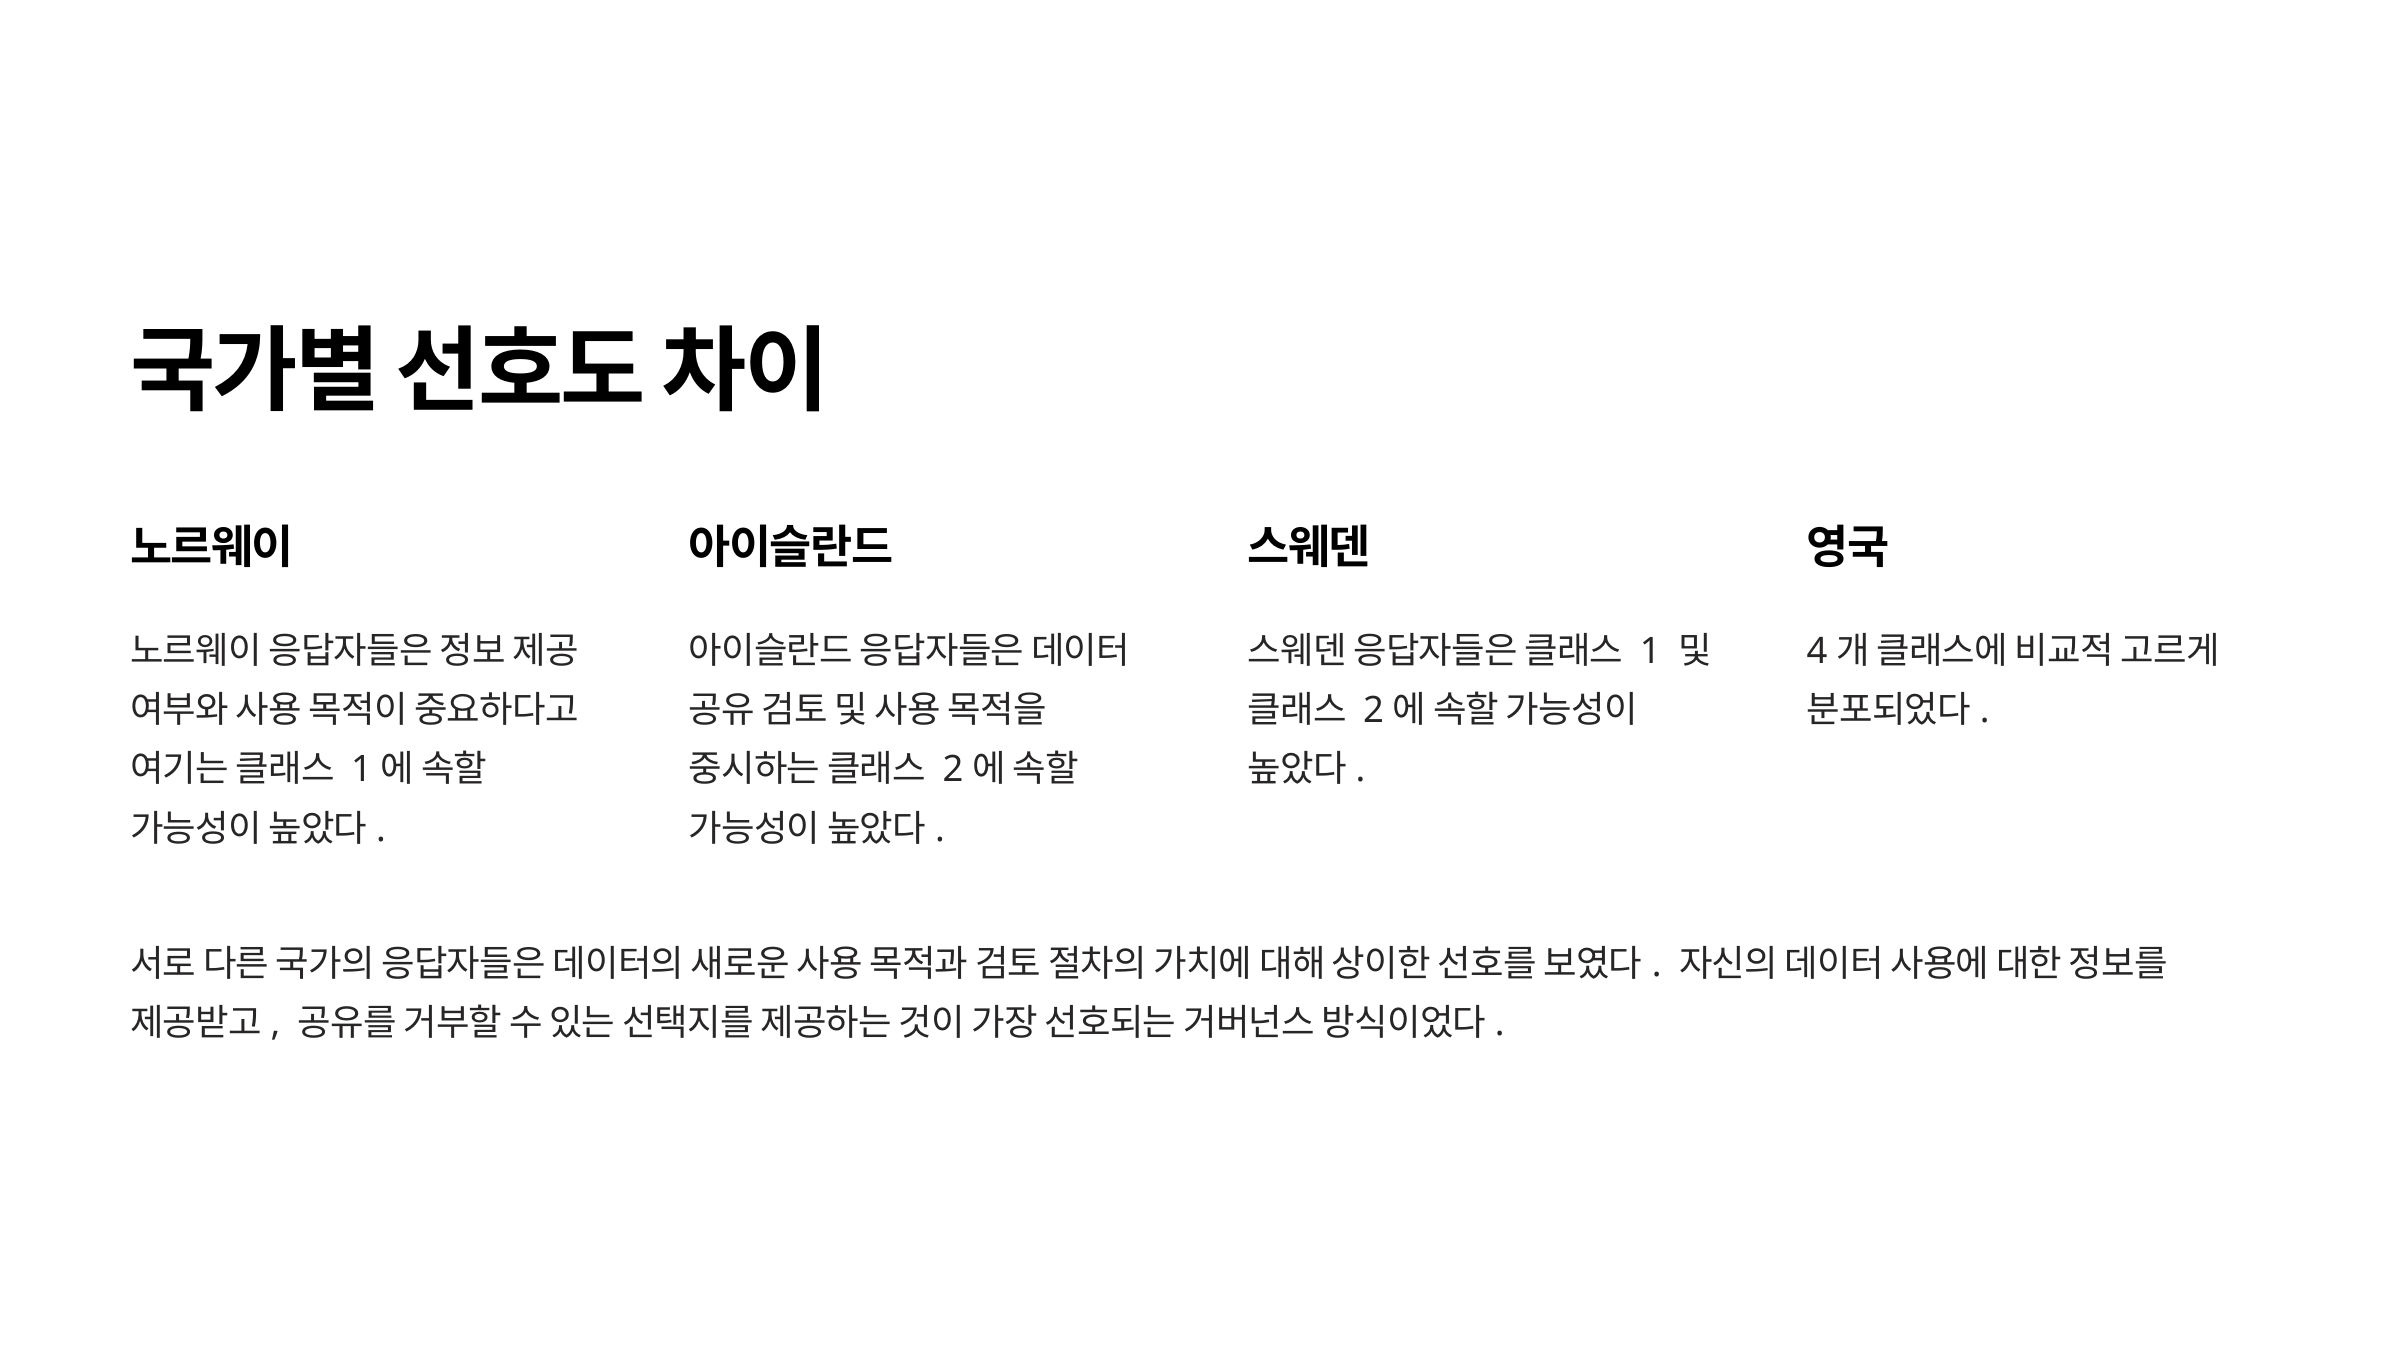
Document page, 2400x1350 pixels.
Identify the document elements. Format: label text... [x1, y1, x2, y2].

text_box 아이슬란드 응답자들은 데이터 공유 검토 및 사용 목적을 중시하는 클래스 2에 속할 가능성이 높았다. [688, 610, 1156, 850]
text_box 스웨덴 [1247, 515, 1713, 574]
text_box 국가별 선호도 차이 [130, 306, 1061, 423]
text_box 스웨덴 응답자들은 클래스 1 및 클래스 2에 속할 가능성이 높았다. [1247, 610, 1715, 790]
text_box 노르웨이 [130, 515, 596, 574]
text_box 노르웨이 응답자들은 정보 제공 여부와 사용 목적이 중요하다고 여기는 클래스 1에 속할 가능성이 높았다. [130, 610, 597, 850]
text_box 영국 [1806, 515, 2272, 574]
text_box 서로 다른 국가의 응답자들은 데이터의 새로운 사용 목적과 검토 절차의 가치에 대해 상이한 선호를 보였다. 자신의 데이터 사용에 대한 정보를 제공받고, 공유를 거부할 수 있는 선택지를 제공하는 것이 가장 선호되는 거버넌스 방식이었다. [130, 924, 2270, 1044]
text_box 아이슬란드 [688, 515, 1155, 574]
text_box 4개 클래스에 비교적 고르게 분포되었다. [1806, 610, 2274, 730]
